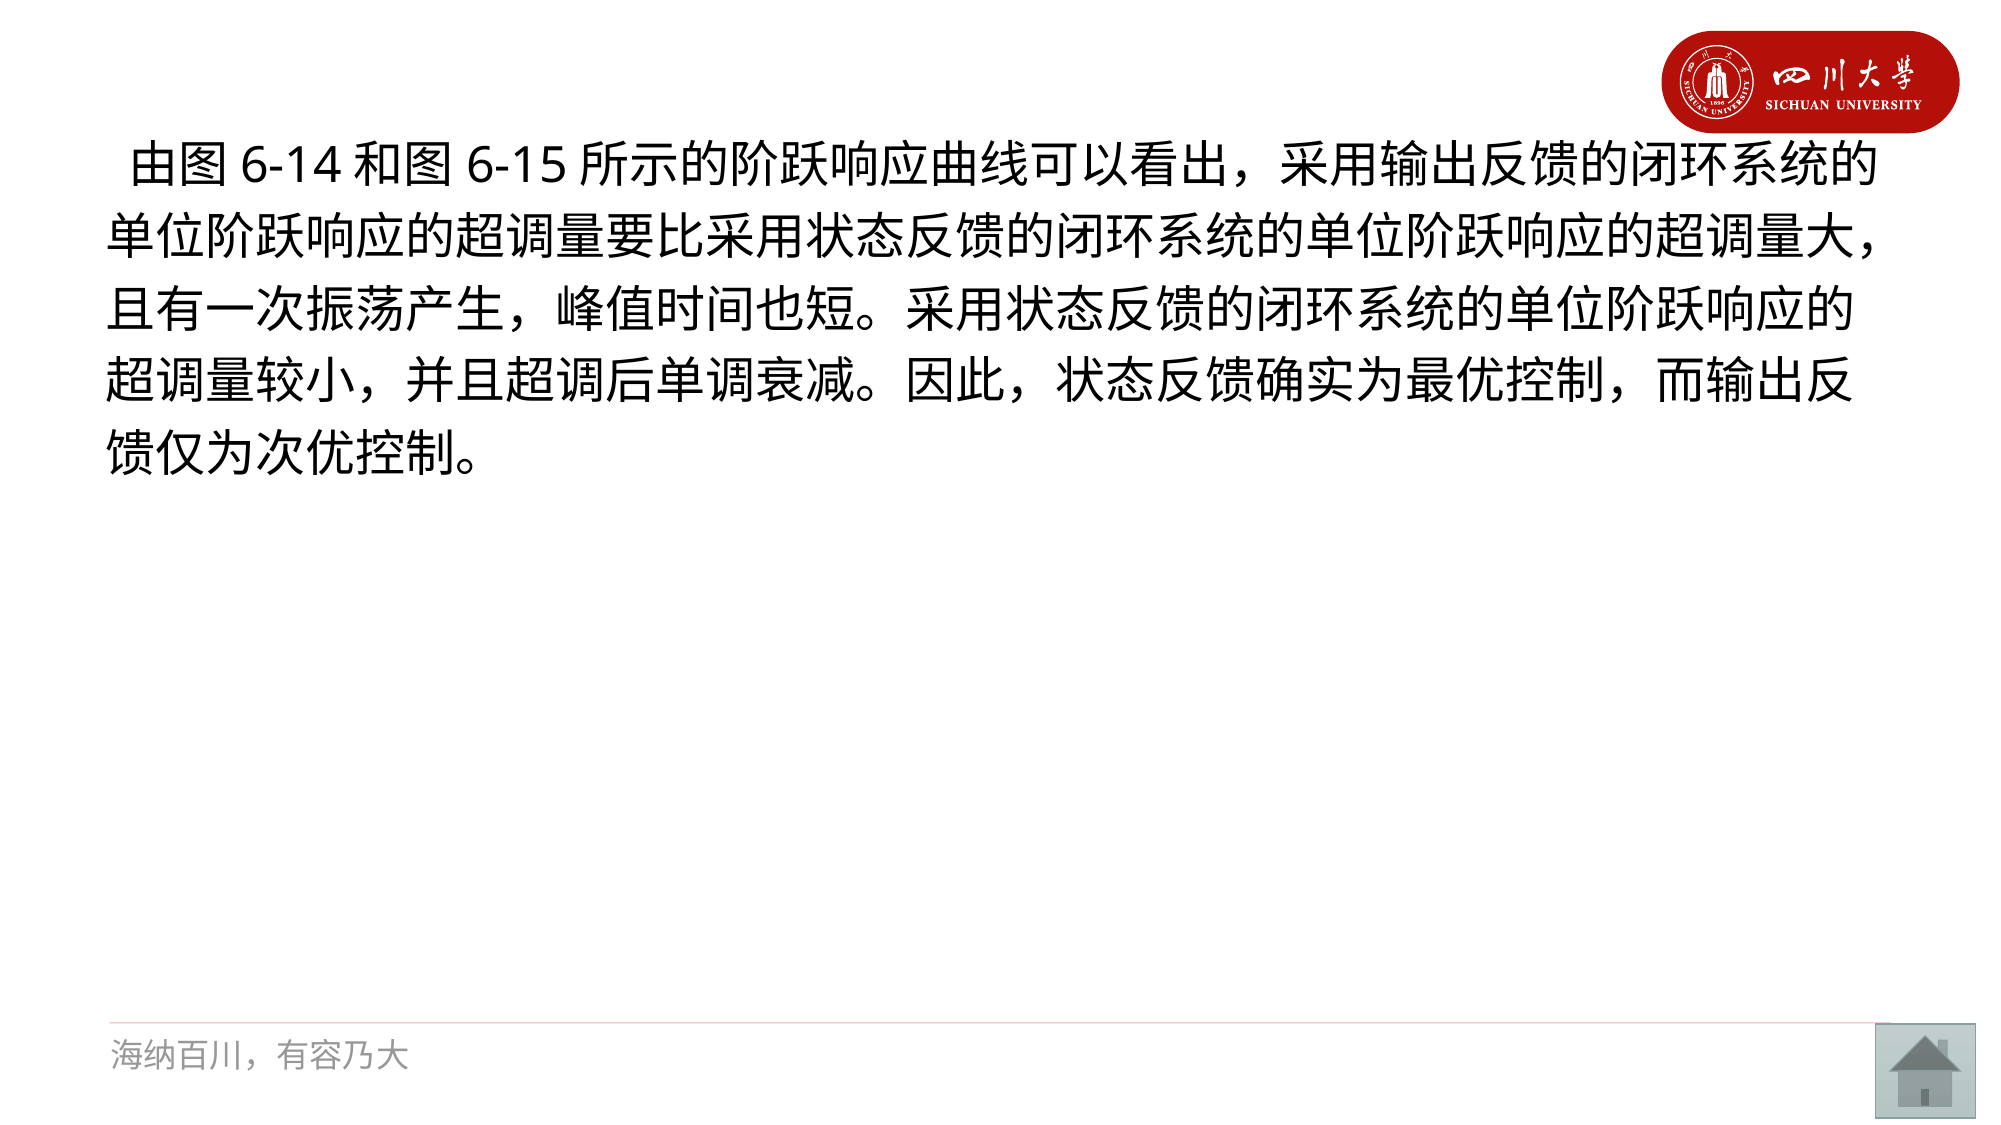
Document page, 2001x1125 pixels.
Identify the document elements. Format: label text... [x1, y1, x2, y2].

list 由图6-14和图6-15所示的阶跃响应曲线可以看出，采用输出反馈的闭环系统的单位阶跃响应的超调量要比采用状态反馈的闭环系统的单位阶跃响应的超调量大，且有一次振荡产生，峰值时间也短。采用状态反馈的闭环系统的单位阶跃响应的超调量较小，并且超调后单调衰减。因此，状态反馈确实为最优控制，而输出反馈仅为次优控制。 [90, 113, 1898, 1077]
text_box [1875, 1023, 1976, 1119]
